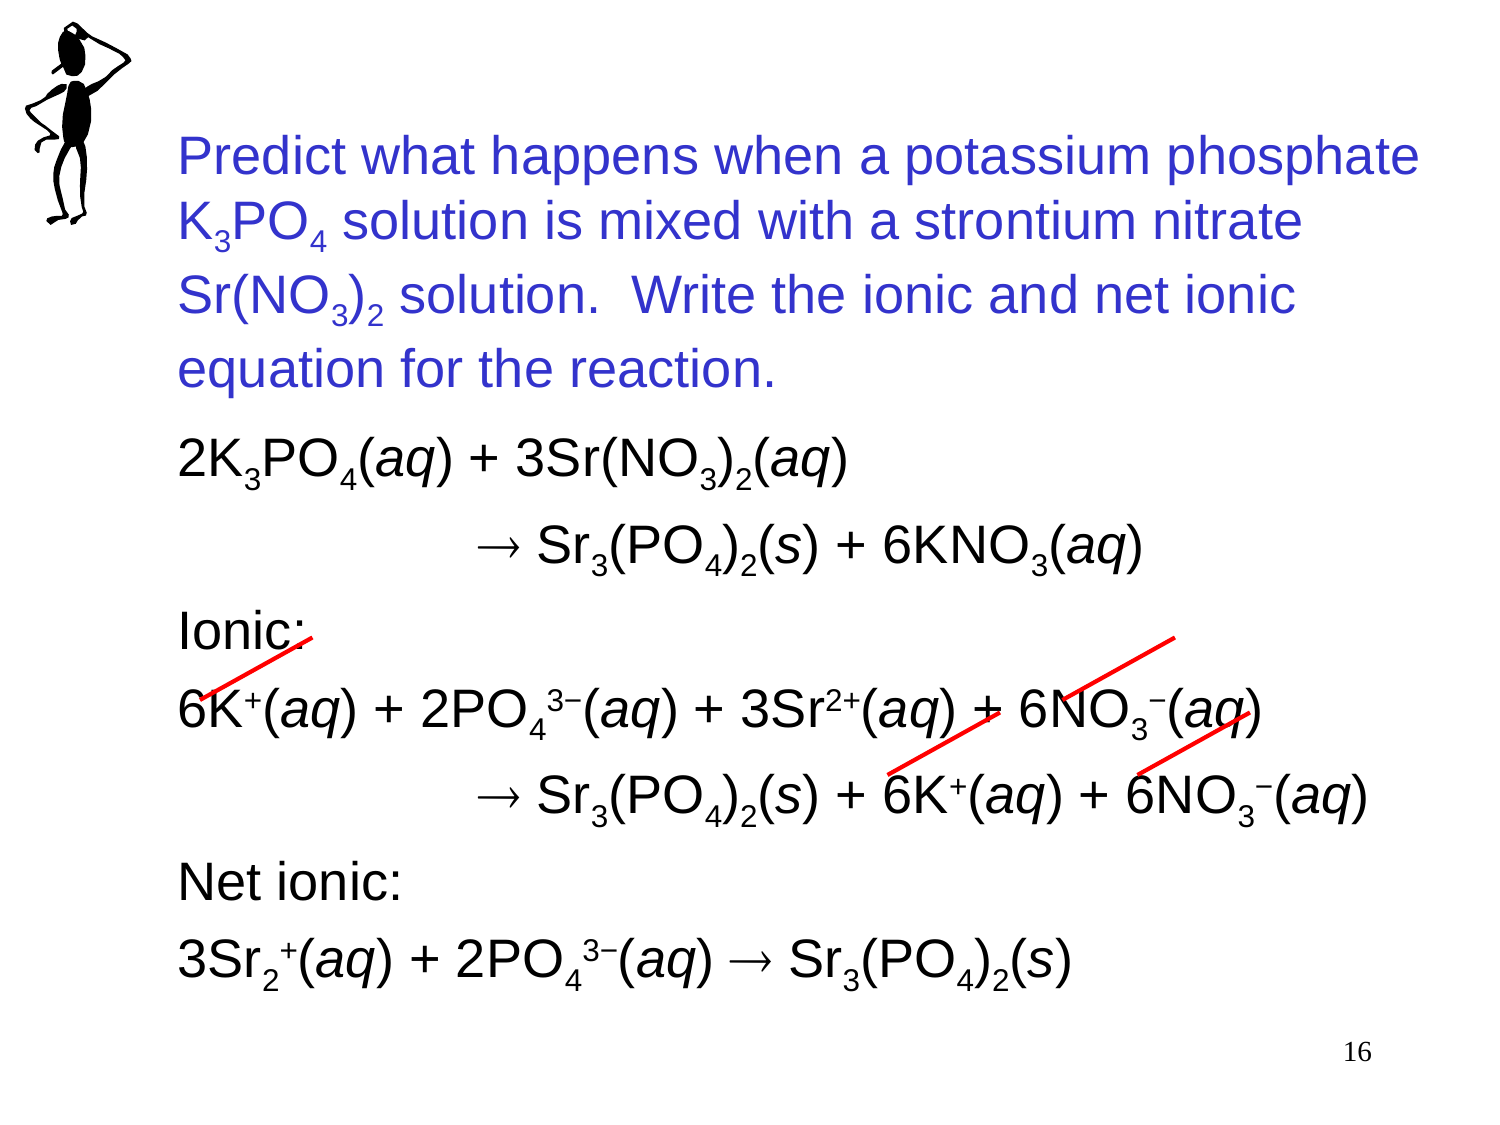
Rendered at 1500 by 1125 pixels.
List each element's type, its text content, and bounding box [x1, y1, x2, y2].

list Predict what happens when a potassium phosphate K3PO4 solution is mixed with a strontium nitrate Sr(NO3)2 solution. Write the ionic and net ionic equation for the reaction. 2K3PO4(aq) + 3Sr(NO3)2(aq)  Sr3(PO4)2(s) + 6KNO3(aq) Ionic: 6K+(aq) + 2PO43−(aq) + 3Sr2+(aq) + 6NO3−(aq)  Sr3(PO4)2(s) + 6K+(aq) + 6NO3−(aq) Net ionic: 3Sr2+(aq) + 2PO43−(aq)  Sr3(PO4)2(s) [162, 112, 1438, 1013]
slide_number 16 [1074, 1024, 1388, 1101]
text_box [24, 21, 132, 226]
